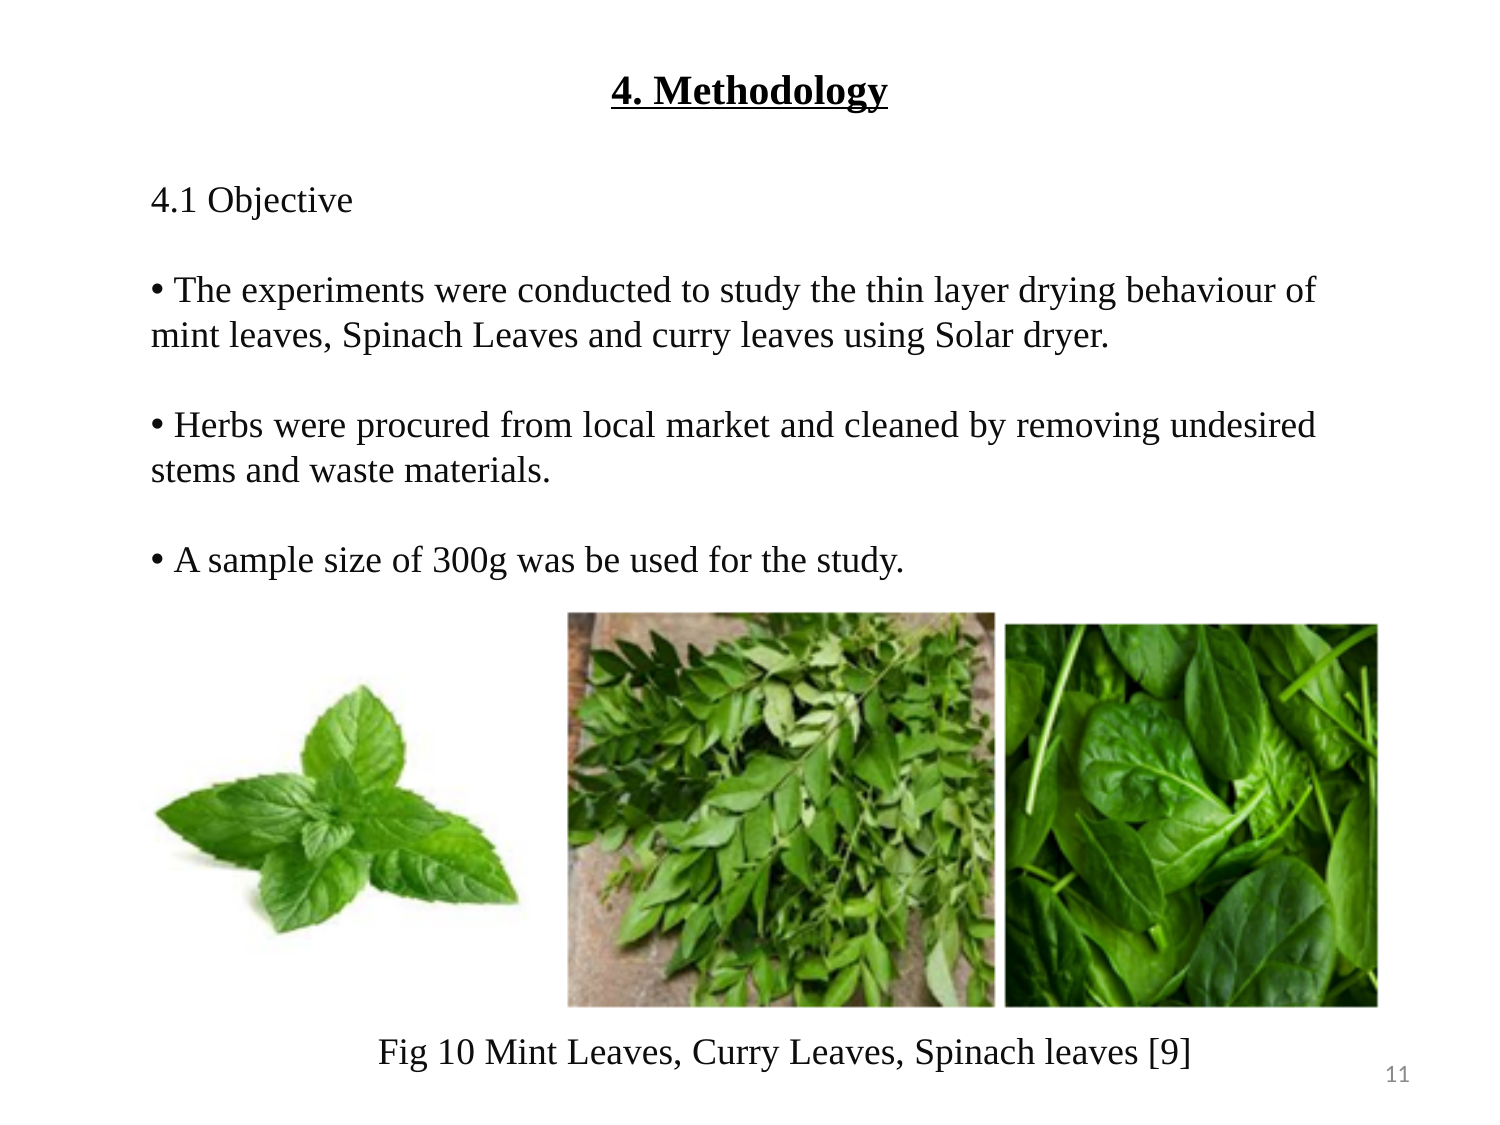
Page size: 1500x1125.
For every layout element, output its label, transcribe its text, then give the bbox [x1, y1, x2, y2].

subtitle 4.1 Objective The experiments were conducted to study the thin layer drying behaviour of mint leaves, Spinach Leaves and curry leaves using Solar dryer. Herbs were procured from local market and cleaned by removing undesired stems and waste materials. A sample size of 300g was be used for the study. [135, 167, 1333, 596]
picture [100, 597, 1459, 1024]
text_box Fig 10 Mint Leaves, Curry Leaves, Spinach leaves [9] [222, 1031, 1348, 1080]
title 4. Methodology [187, 31, 1313, 145]
slide_number 11 [1074, 1042, 1425, 1103]
